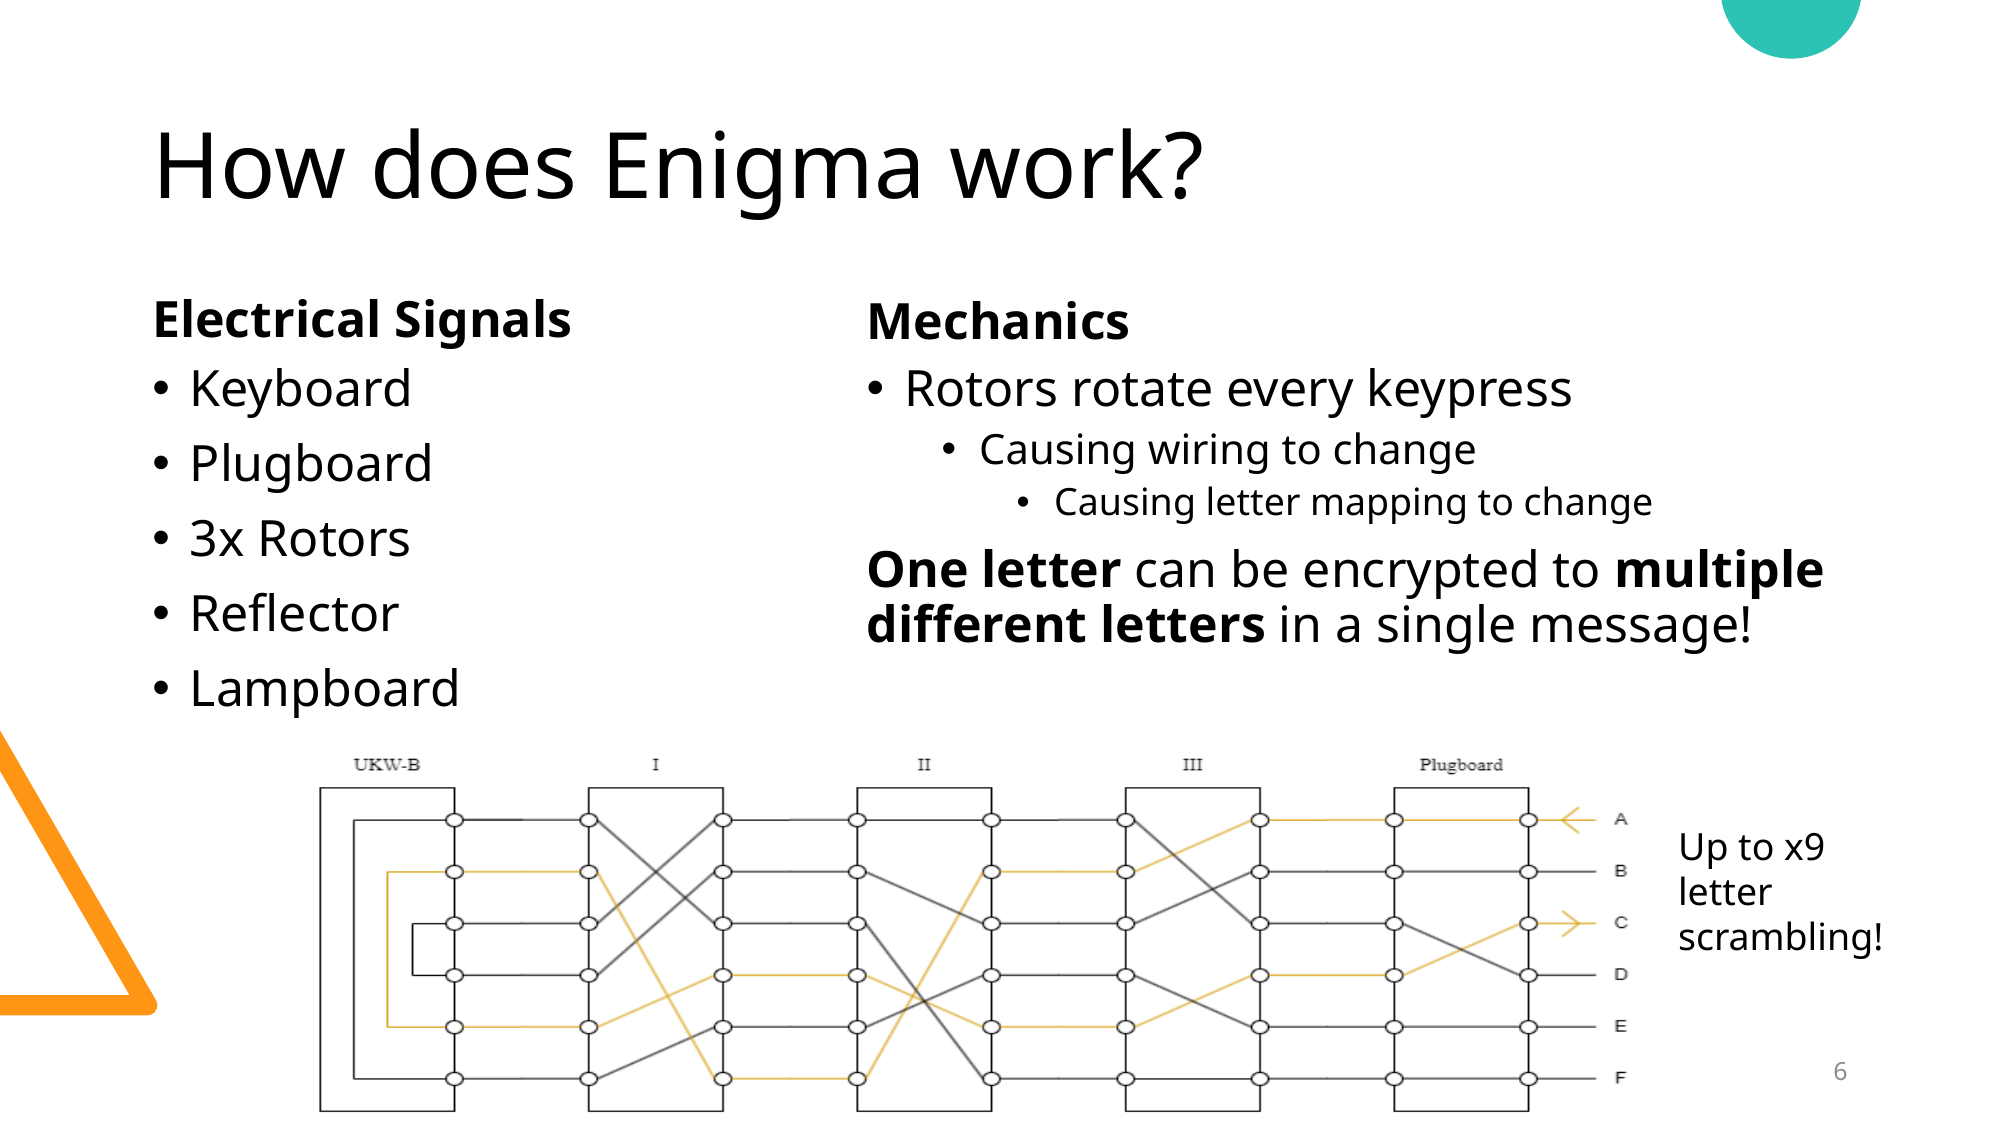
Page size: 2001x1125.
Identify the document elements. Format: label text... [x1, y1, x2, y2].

list Electrical Signals [137, 221, 984, 356]
slide_number 6 [1664, 1042, 1863, 1103]
text_box Up to x9 letter scrambling! [1664, 815, 1912, 966]
picture [303, 733, 1664, 1125]
list Rotors rotate every keypress Causing wiring to change Causing letter mapping to change One letter can be encrypted to multiple different letters in a single message! [851, 356, 1863, 815]
list Keyboard Plugboard 3x Rotors Reflector Lampboard [137, 356, 851, 961]
list Mechanics [851, 222, 1702, 356]
title How does Enigma work? [137, 59, 1863, 278]
